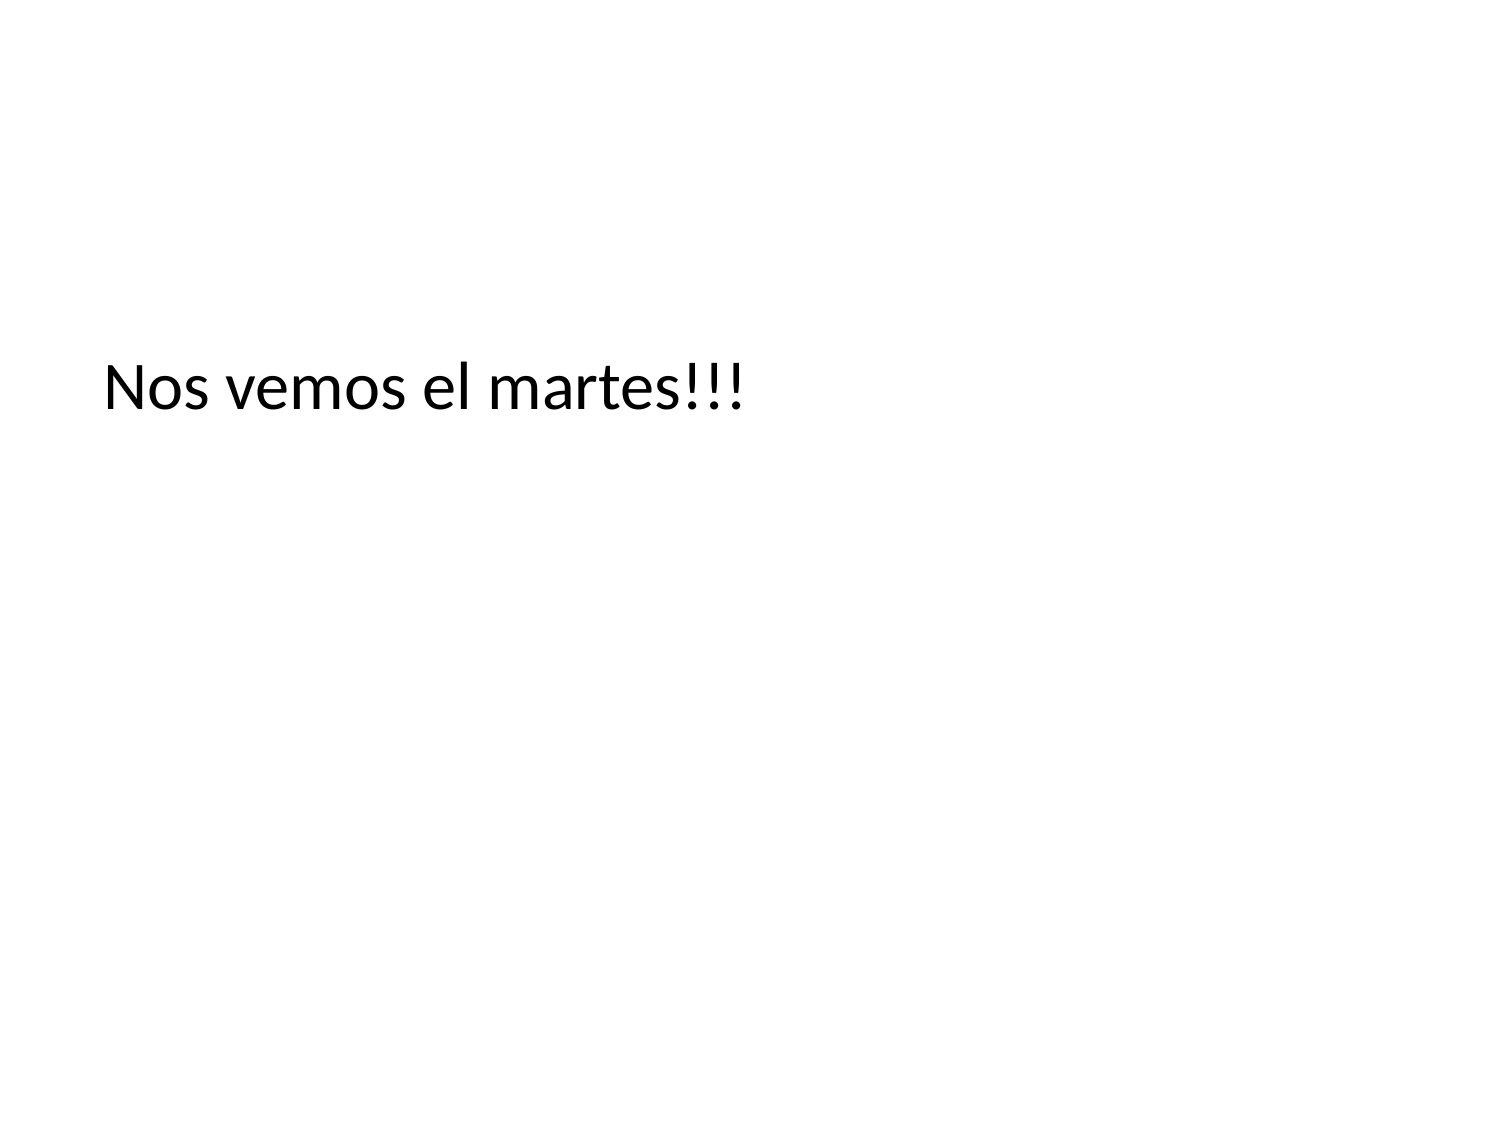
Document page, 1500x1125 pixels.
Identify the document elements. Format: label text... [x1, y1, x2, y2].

title ¡Muchas Gracias! [218, 278, 1306, 479]
text_box Nos vemos el martes!!! económico [88, 333, 1069, 521]
